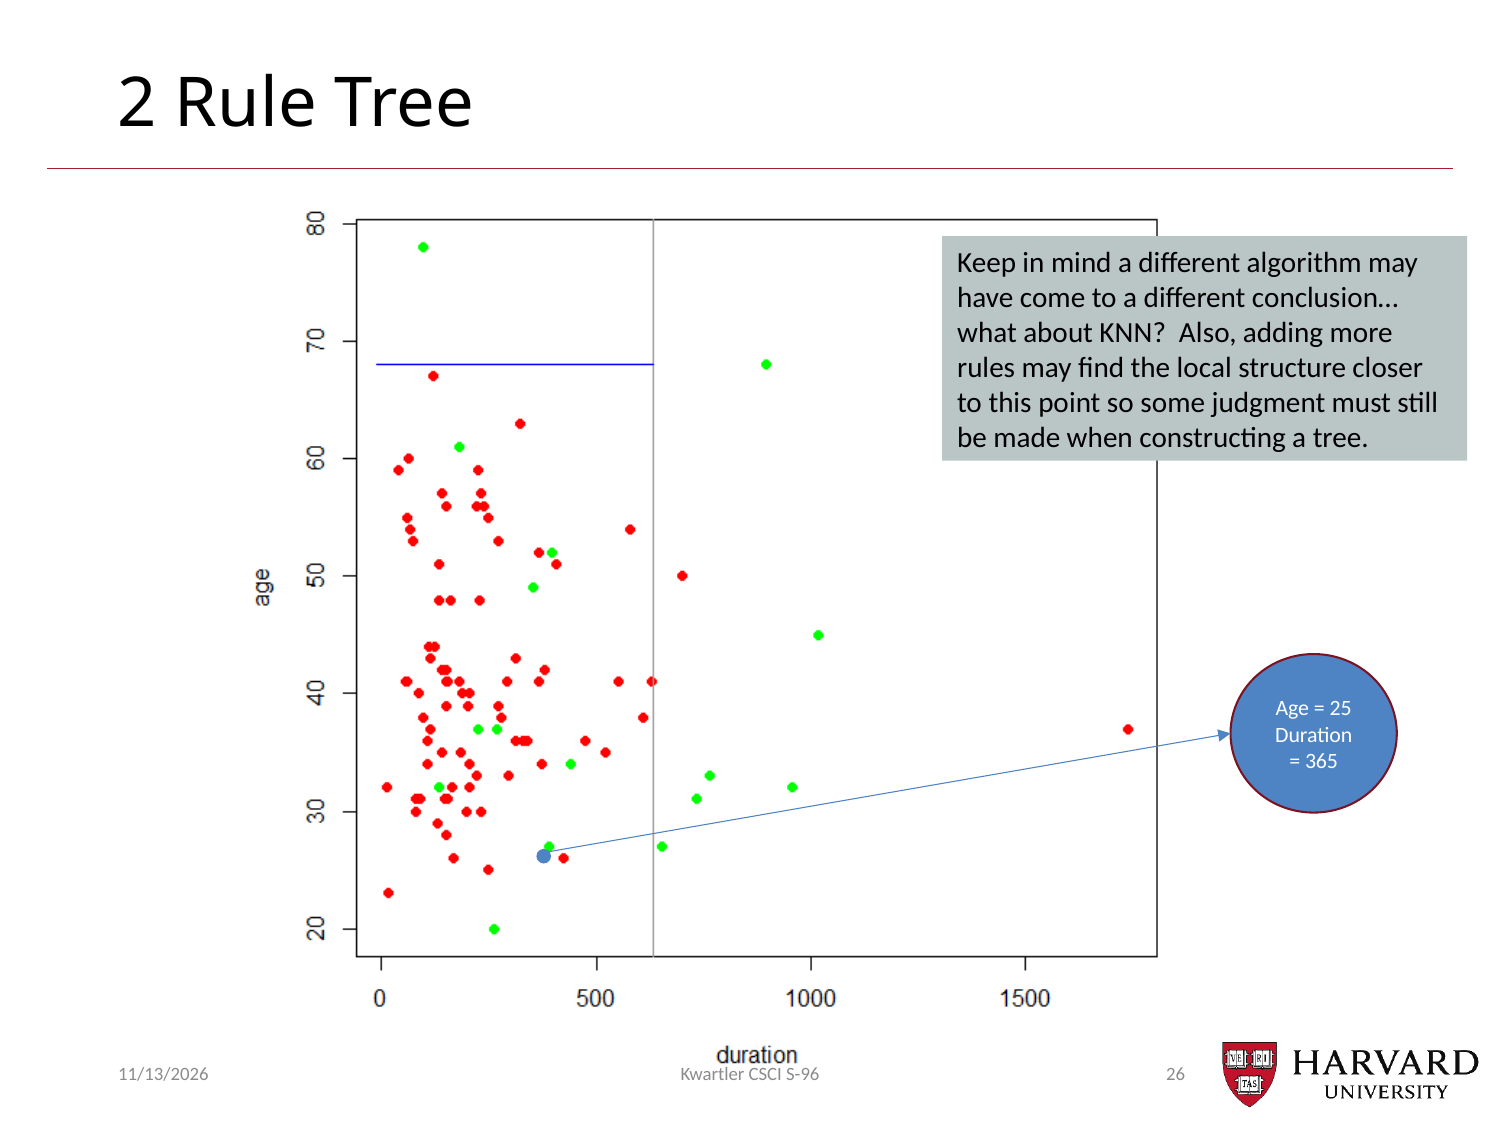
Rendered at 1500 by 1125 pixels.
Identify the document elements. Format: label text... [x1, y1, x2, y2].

slide_number 26 [1059, 1042, 1200, 1103]
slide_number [103, 1042, 441, 1103]
text_box Age = 25 Duration = 365 [1229, 653, 1398, 814]
footer Kwartler CSCI S-96 [496, 1072, 1004, 1103]
picture [249, 196, 1171, 1072]
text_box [548, 733, 1231, 852]
text_box Keep in mind a different algorithm may have come to a different conclusion…what about KNN? Also, adding more rules may find the local structure closer to this point so some judgment must still be made when constructing a tree. [1171, 236, 1468, 461]
picture [1200, 1024, 1500, 1125]
title 2 Rule Tree [103, 59, 1397, 157]
